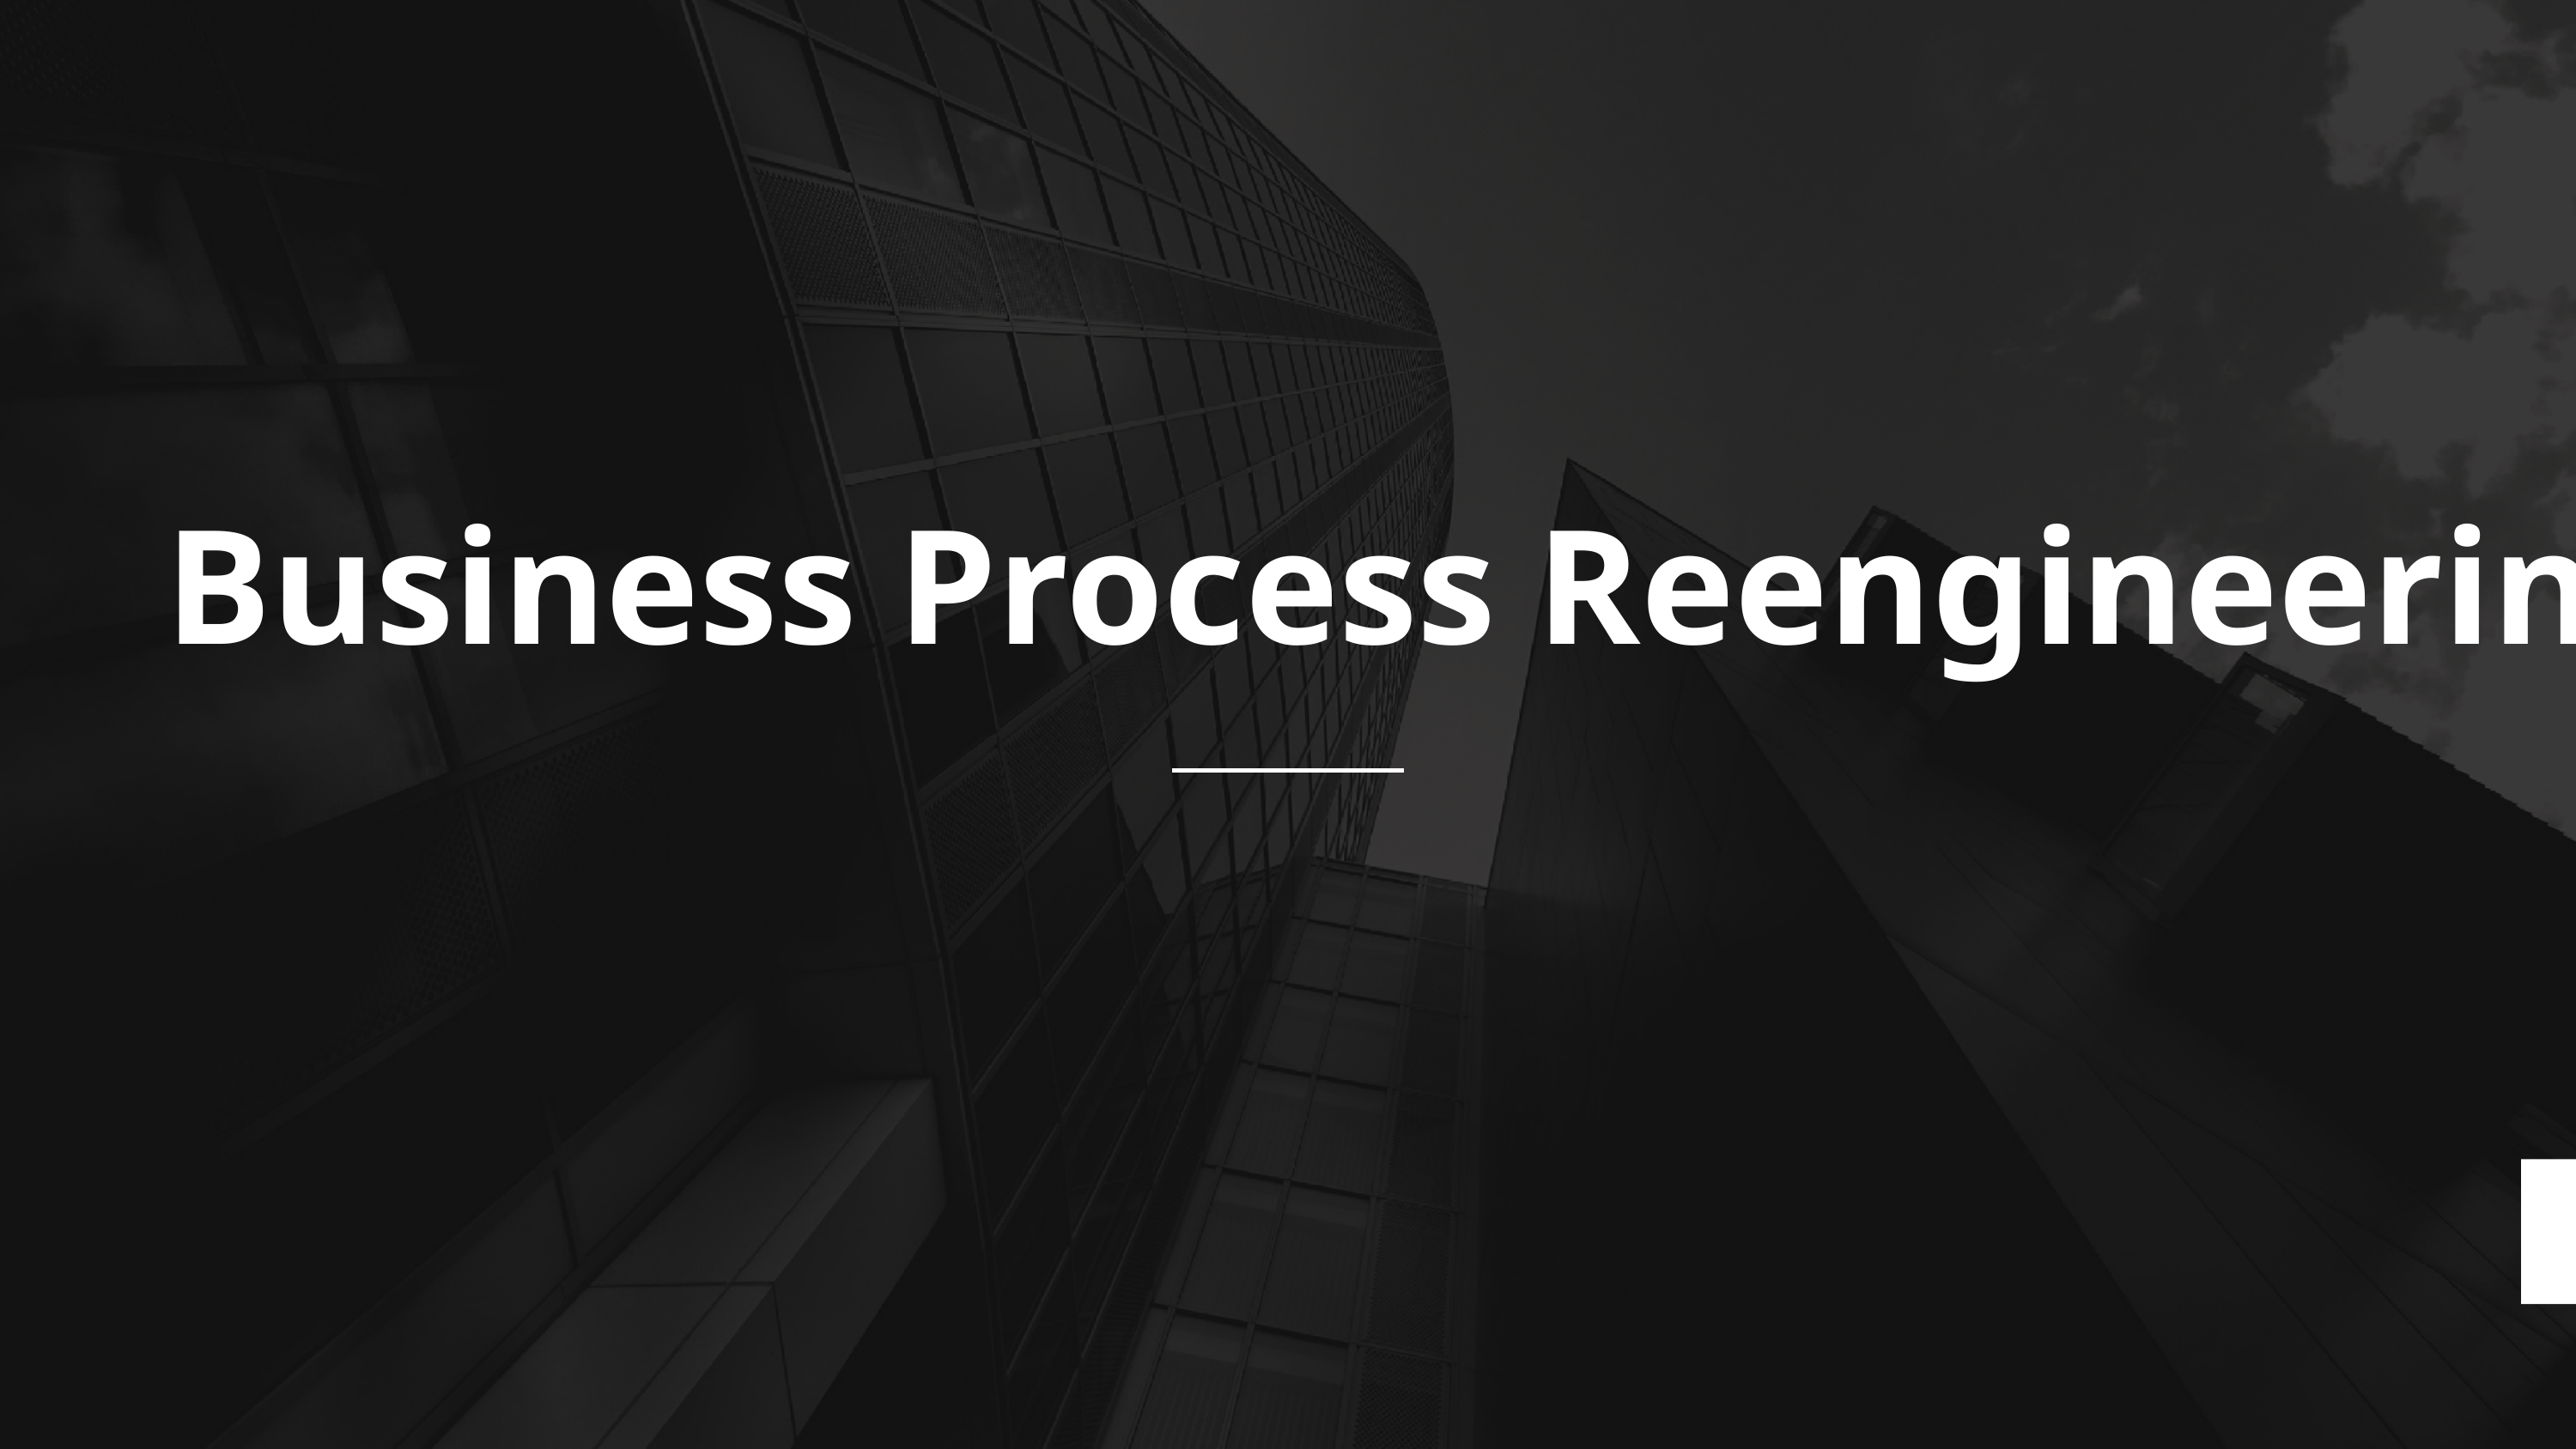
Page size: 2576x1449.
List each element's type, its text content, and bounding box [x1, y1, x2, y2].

title Business Process Reengineering [163, 483, 2576, 729]
picture [0, 0, 2576, 1449]
